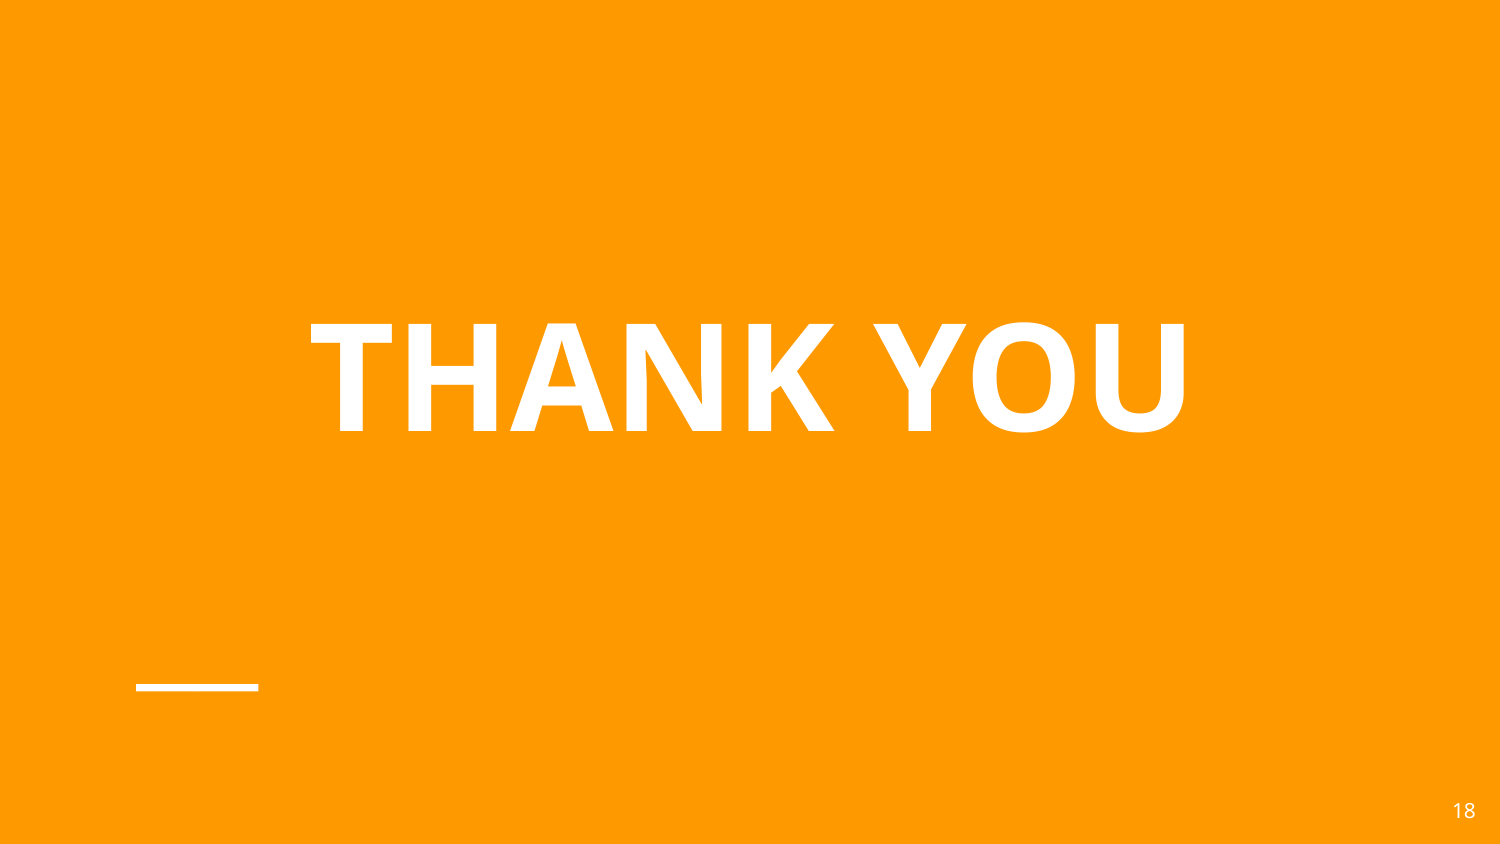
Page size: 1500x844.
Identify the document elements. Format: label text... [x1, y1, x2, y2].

text_box THANK YOU [177, 266, 1329, 467]
text_box <number> [1400, 779, 1491, 844]
text_box [313, 309, 1351, 732]
